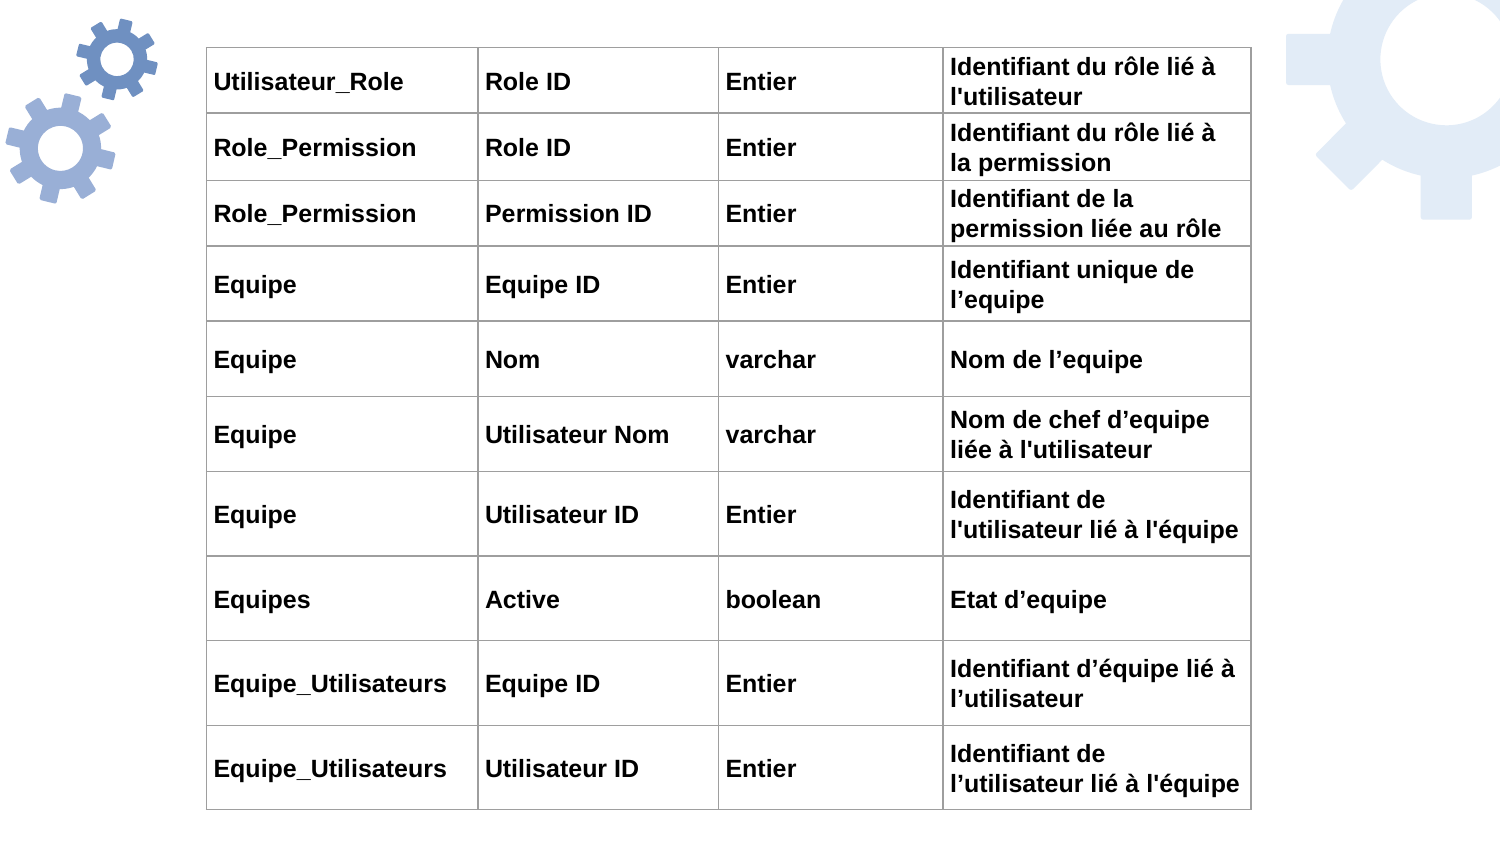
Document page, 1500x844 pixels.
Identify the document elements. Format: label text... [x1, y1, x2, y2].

table_cell Entier [719, 247, 942, 320]
table_cell boolean [719, 557, 942, 640]
table_cell Active [479, 557, 718, 640]
table_cell Nom de l’equipe [944, 322, 1250, 396]
table_cell Nom [479, 322, 718, 396]
table_cell Identifiant de la permission liée au rôle [944, 181, 1250, 245]
table_cell Entier [719, 181, 942, 245]
table_cell Permission ID [479, 181, 718, 245]
table_cell varchar [719, 397, 942, 471]
table_cell Utilisateur Nom [479, 397, 718, 471]
table_cell Equipes [207, 557, 477, 640]
table_cell Entier [719, 726, 942, 809]
table_cell Equipe [207, 397, 477, 471]
table_cell Identifiant du rôle lié à la permission [944, 114, 1250, 180]
table_cell Equipe [207, 472, 477, 555]
table_cell Identifiant de l'utilisateur lié à l'équipe [944, 472, 1250, 555]
table_header Utilisateur_Role [207, 48, 477, 112]
table_cell Equipe ID [479, 641, 718, 725]
table_cell Identifiant unique de l’equipe [944, 247, 1250, 320]
table_cell Equipe ID [479, 247, 718, 320]
table_cell Utilisateur ID [479, 472, 718, 555]
table_cell Entier [719, 114, 942, 180]
table_cell Role ID [479, 114, 718, 180]
table_cell Equipe_Utilisateurs [207, 641, 477, 725]
table_cell Equipe [207, 247, 477, 320]
table_header Entier [719, 48, 942, 112]
table_cell Equipe [207, 322, 477, 396]
table_cell Identifiant de l’utilisateur lié à l'équipe [944, 726, 1250, 809]
table_header Identifiant du rôle lié à l'utilisateur [944, 48, 1250, 112]
table_cell varchar [719, 322, 942, 396]
table_cell Entier [719, 472, 942, 555]
table_cell Role_Permission [207, 181, 477, 245]
table_cell Role_Permission [207, 114, 477, 180]
table_header Role ID [479, 48, 718, 112]
table_cell Nom de chef d’equipe liée à l'utilisateur [944, 397, 1250, 471]
table_cell Identifiant d’équipe lié à l’utilisateur [944, 641, 1250, 725]
table_cell Equipe_Utilisateurs [207, 726, 477, 809]
table_cell Entier [719, 641, 942, 725]
table_cell Etat d’equipe [944, 557, 1250, 640]
table_cell Utilisateur ID [479, 726, 718, 809]
